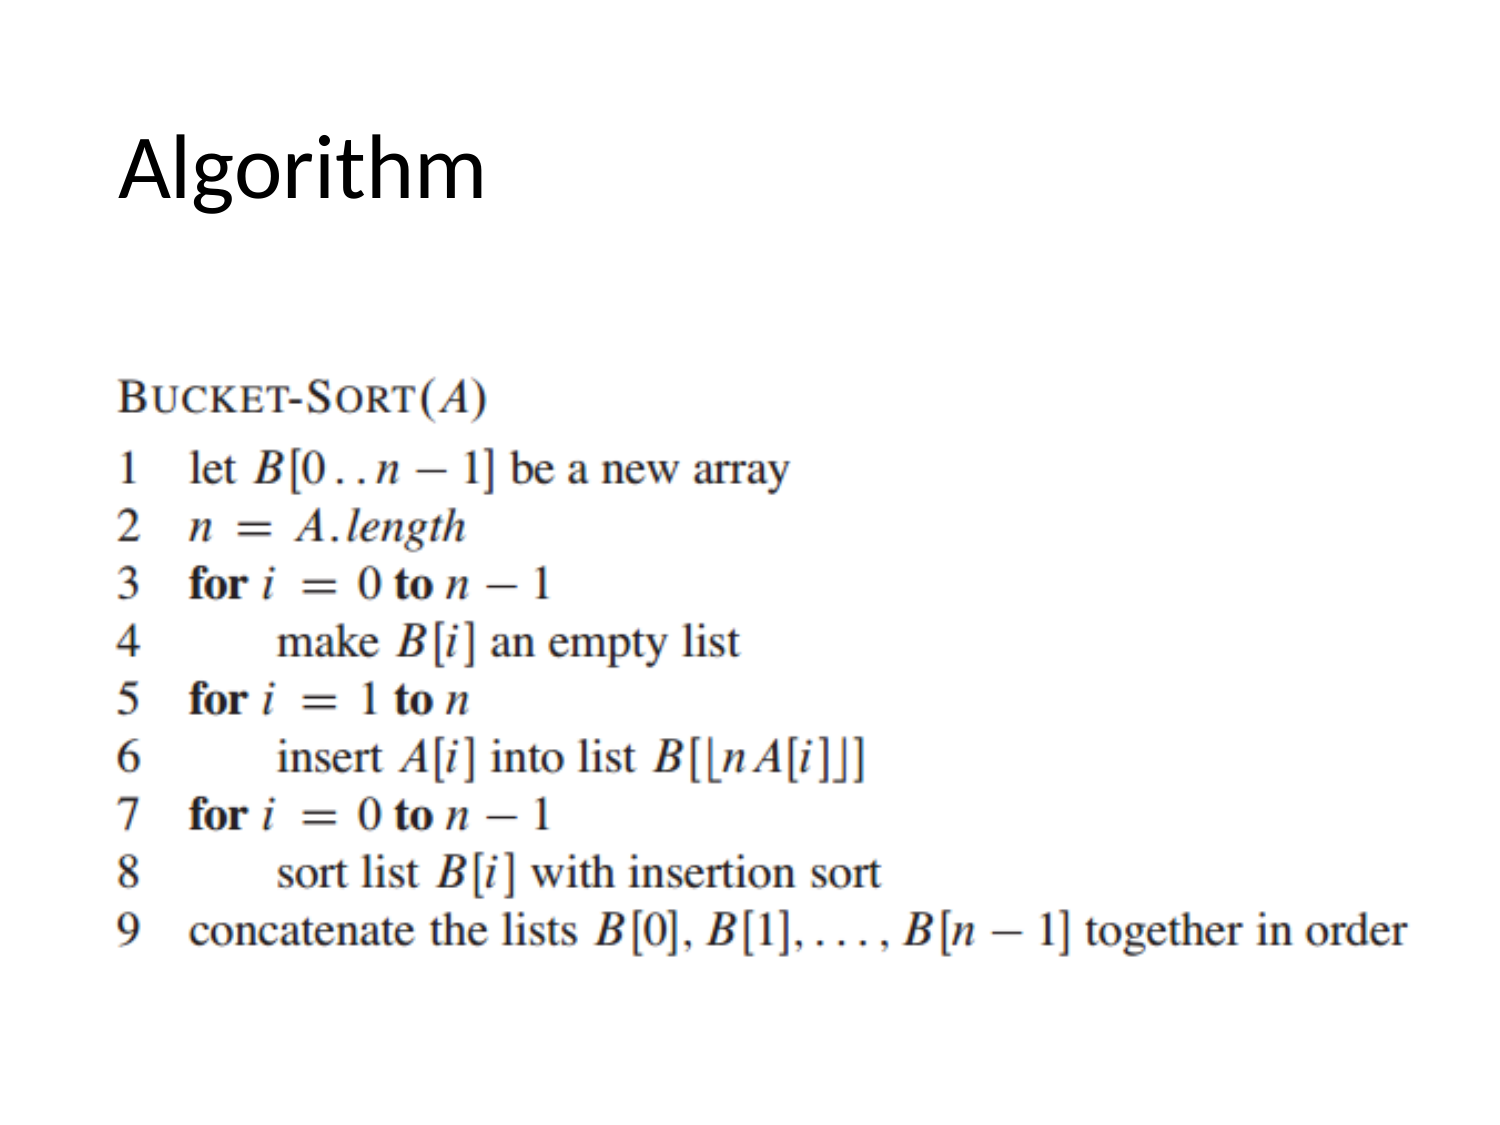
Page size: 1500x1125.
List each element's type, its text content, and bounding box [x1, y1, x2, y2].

picture [72, 333, 1428, 979]
title Algorithm [103, 59, 1397, 278]
